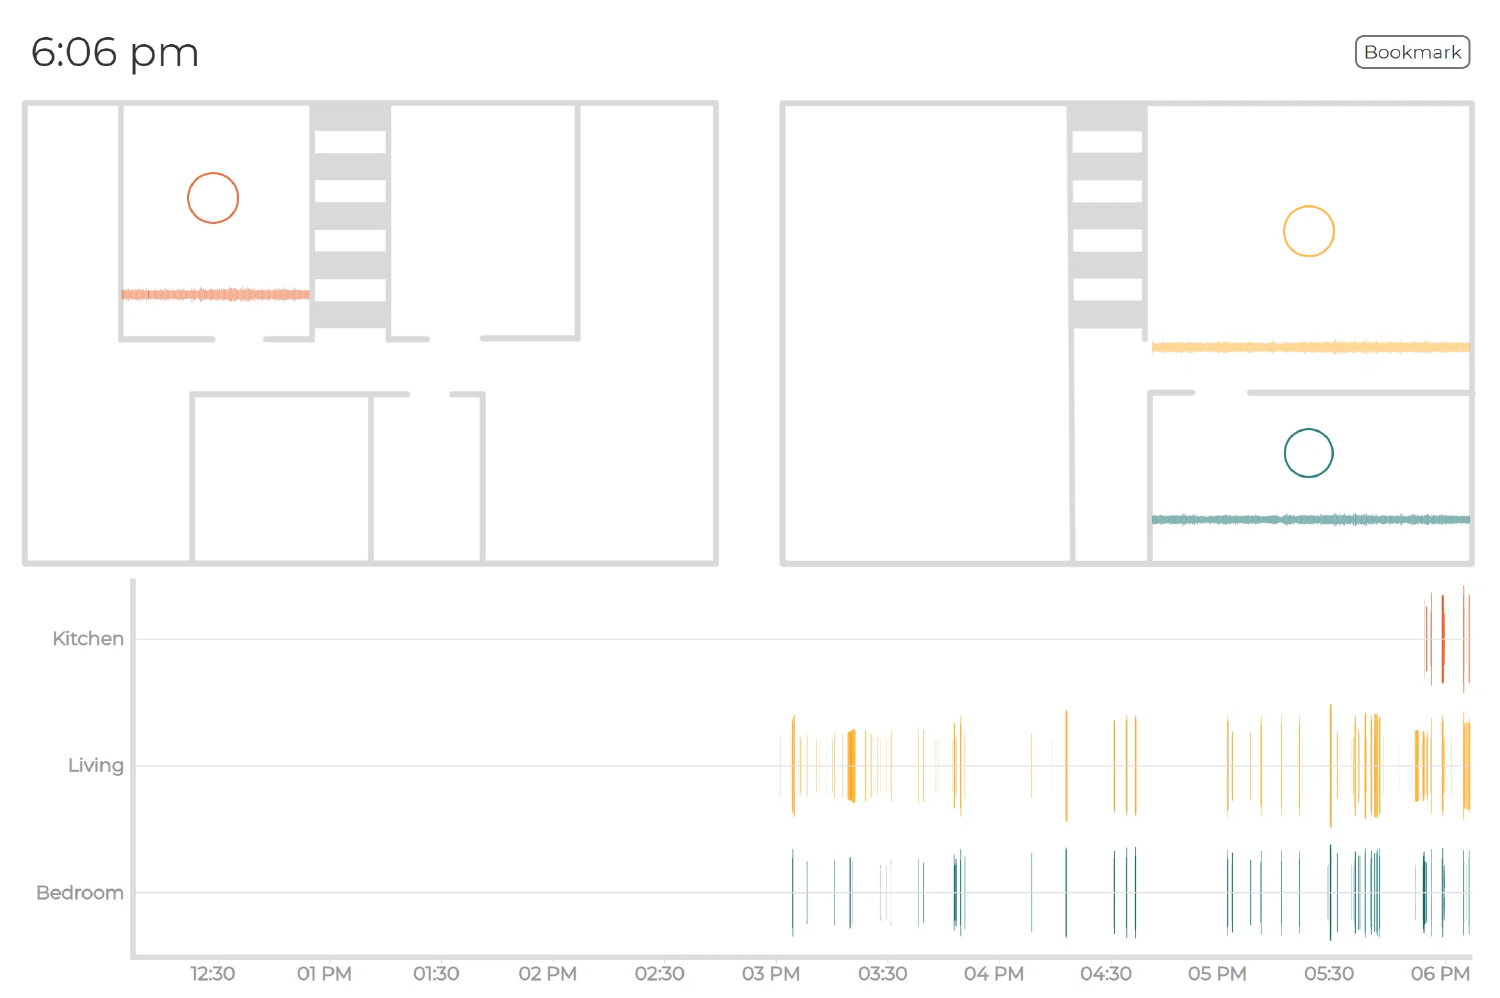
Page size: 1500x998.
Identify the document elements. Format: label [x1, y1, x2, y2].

text_box [0, 0, 1500, 998]
